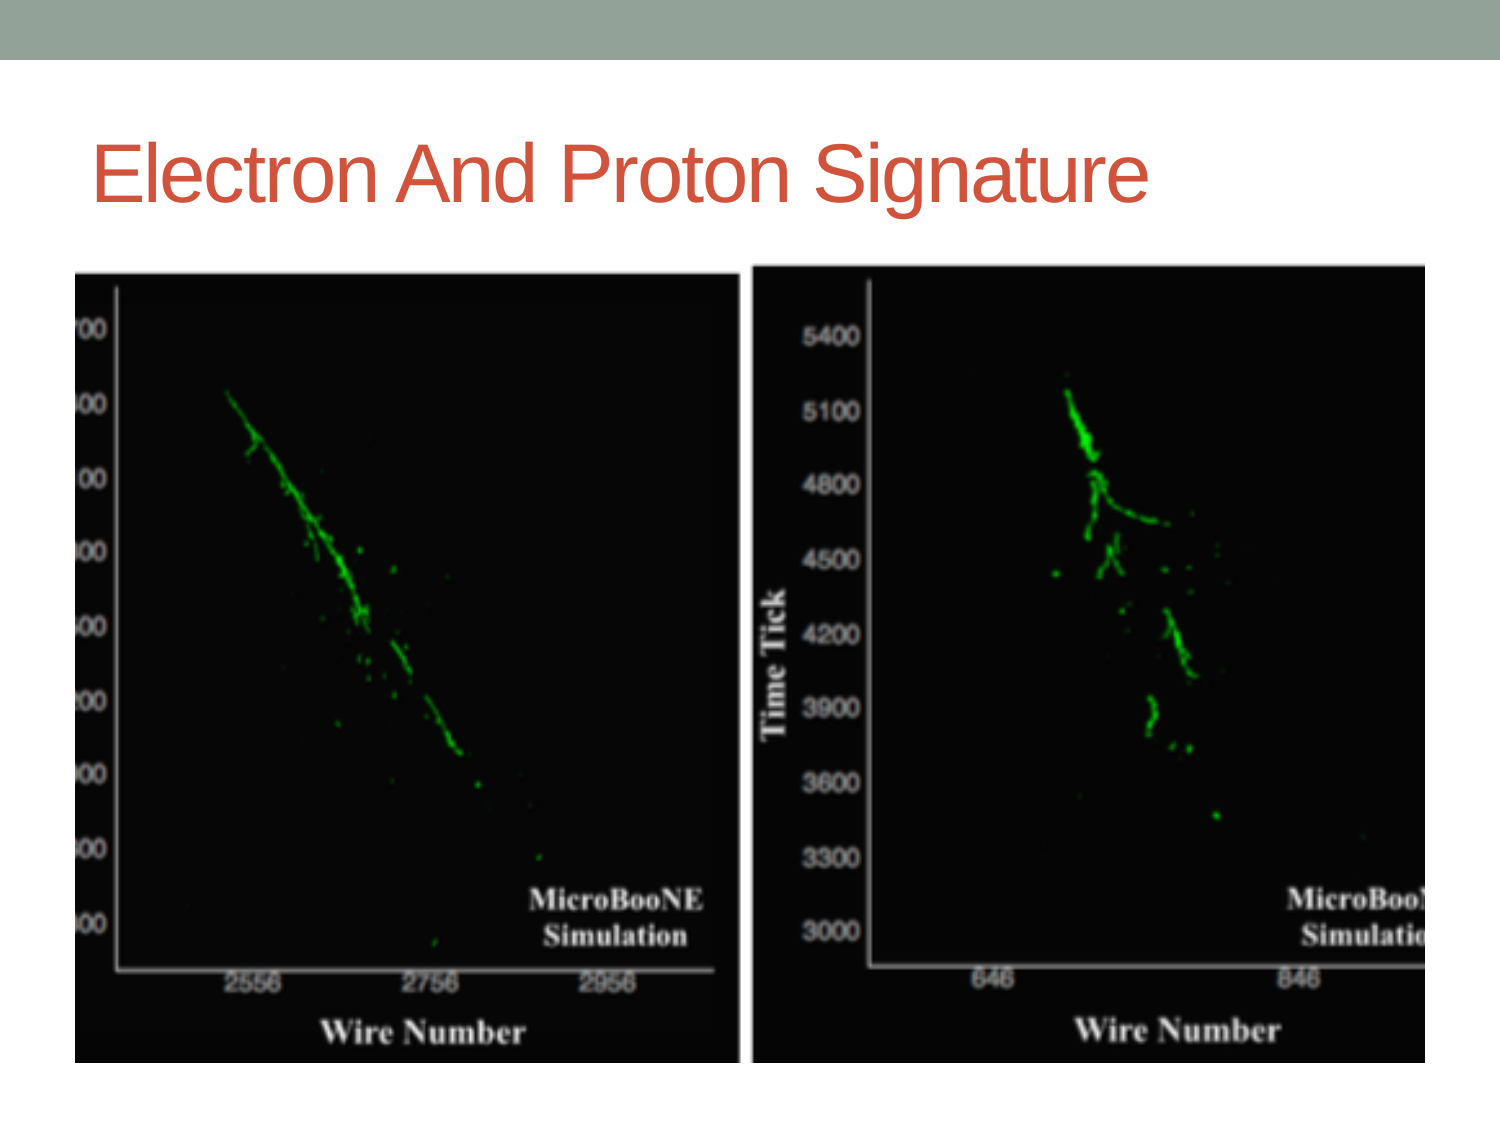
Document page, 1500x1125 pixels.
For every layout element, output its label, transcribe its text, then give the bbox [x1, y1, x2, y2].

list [74, 262, 1426, 1063]
title Electron And Proton Signature [75, 87, 1425, 250]
